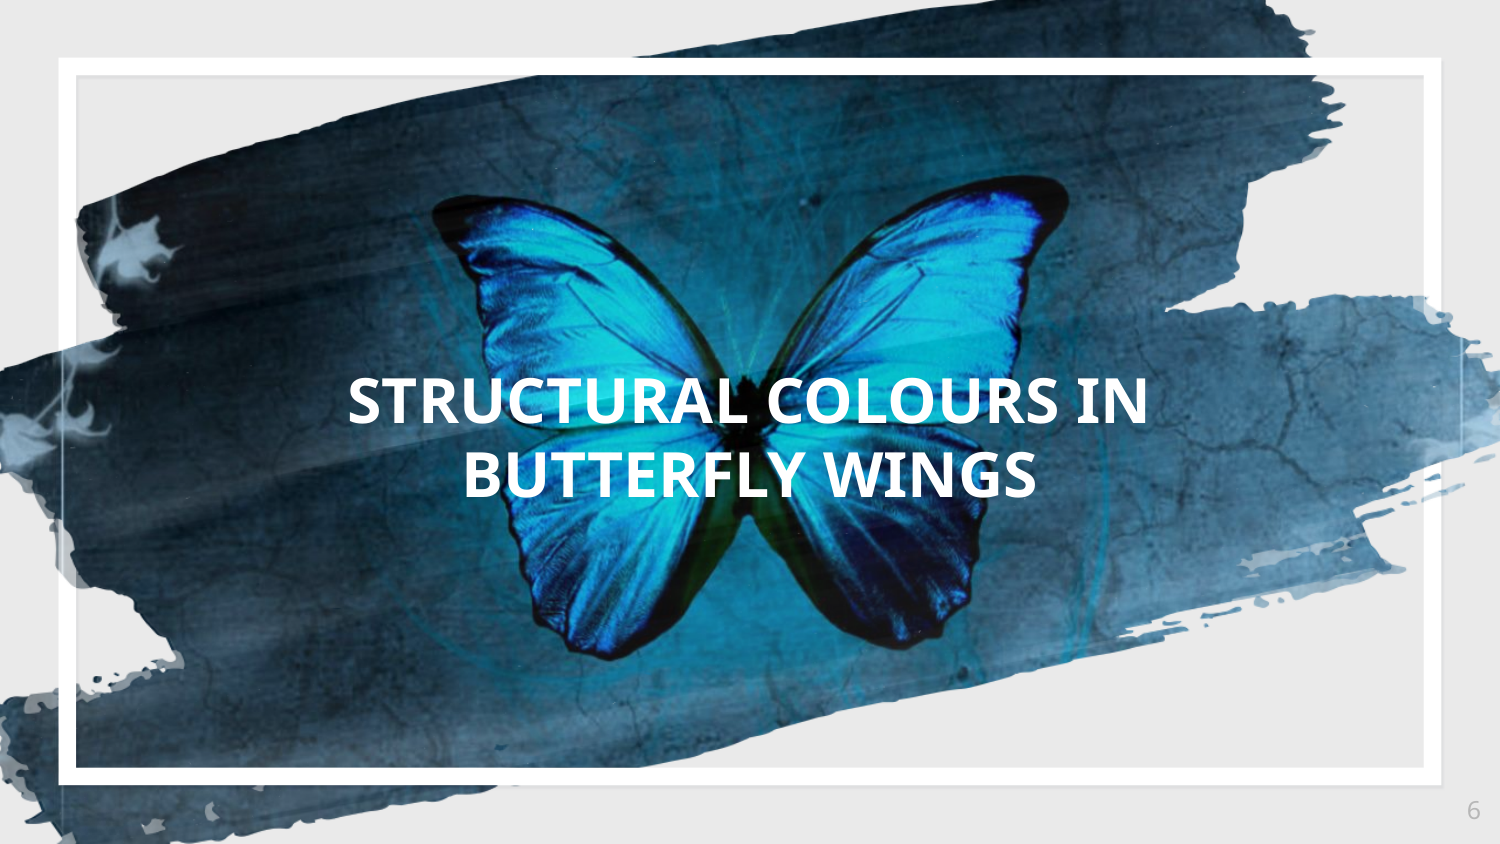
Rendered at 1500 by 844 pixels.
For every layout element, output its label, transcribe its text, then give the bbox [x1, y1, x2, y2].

text_box STRUCTURAL COLOURS IN BUTTERFLY WINGS [265, 345, 1234, 526]
picture [0, 0, 1500, 844]
slide_number ‹#› [1391, 779, 1482, 844]
